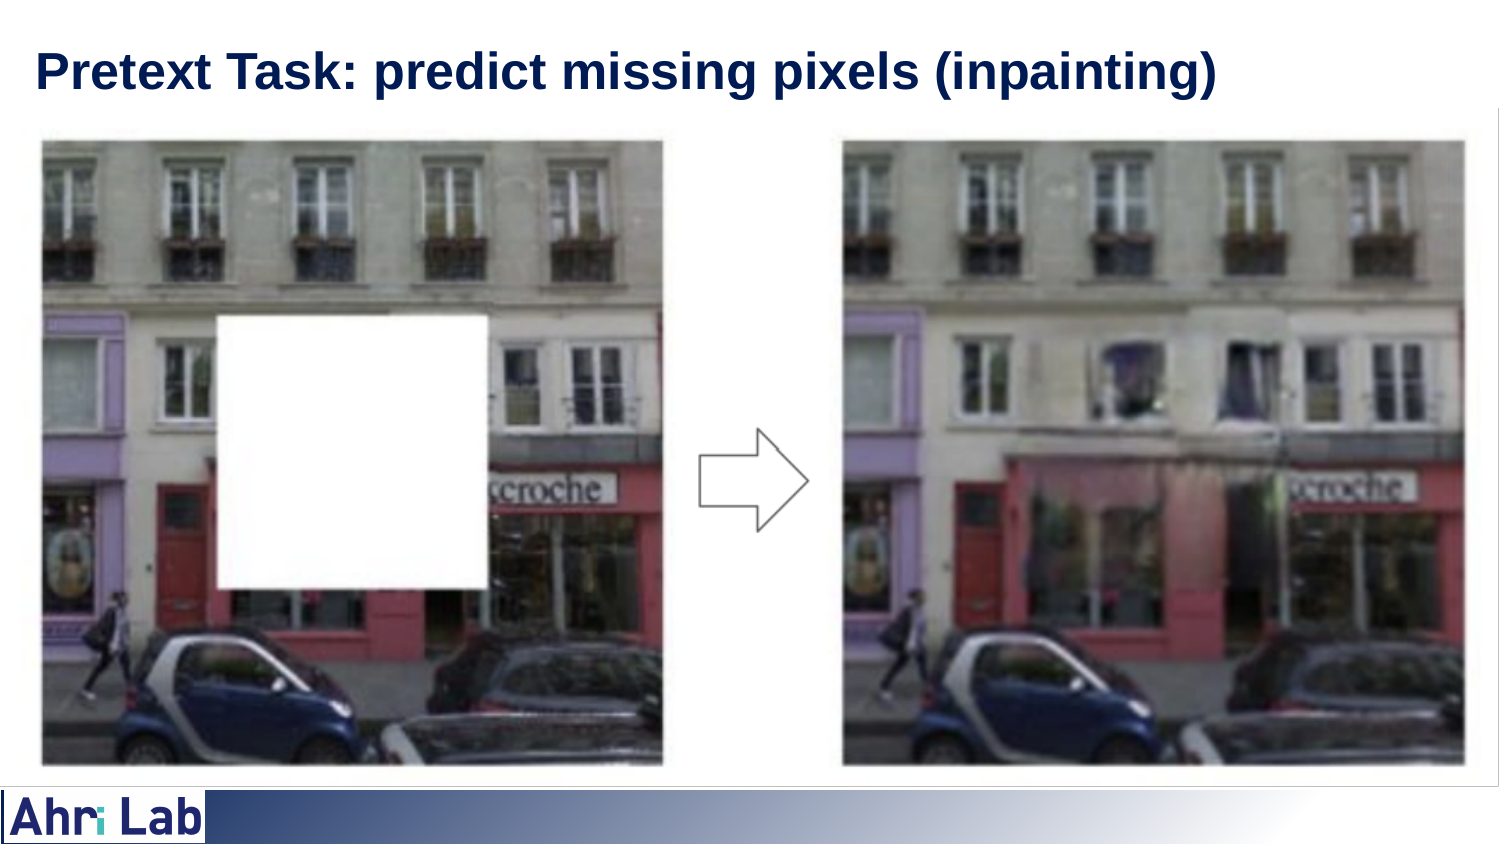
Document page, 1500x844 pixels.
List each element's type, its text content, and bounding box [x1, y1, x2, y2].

title Pretext Task: predict missing pixels (inpainting) [20, 22, 1480, 106]
picture [0, 108, 1500, 843]
